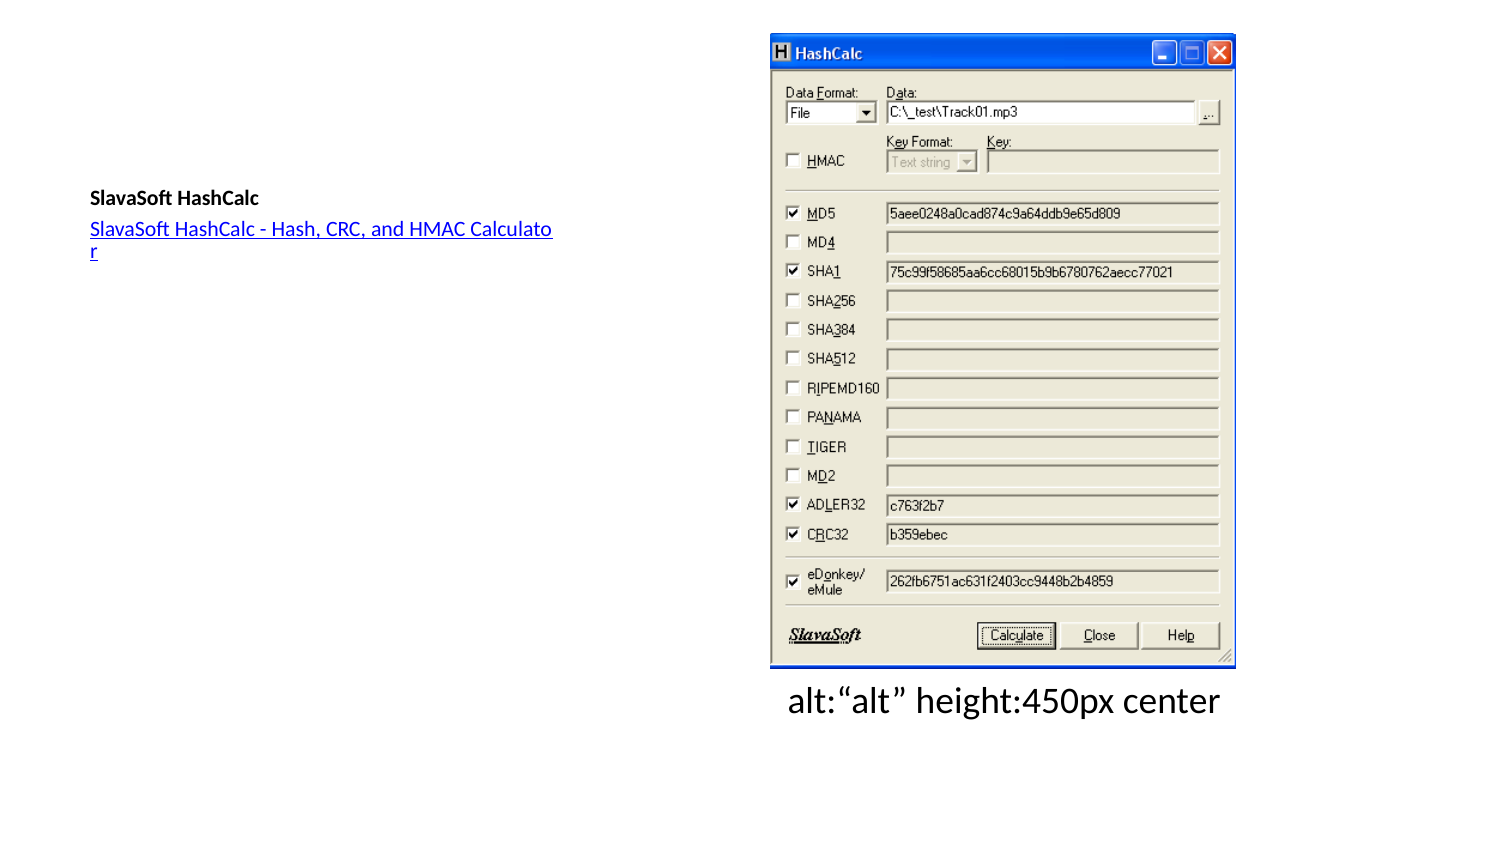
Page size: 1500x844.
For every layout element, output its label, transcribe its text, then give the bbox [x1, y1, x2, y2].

text_box alt:“alt” height:450px center [585, 668, 1423, 753]
list SlavaSoft HashCalc SlavaSoft HashCalc - Hash, CRC, and HMAC Calculator [75, 176, 569, 754]
picture [770, 32, 1236, 669]
